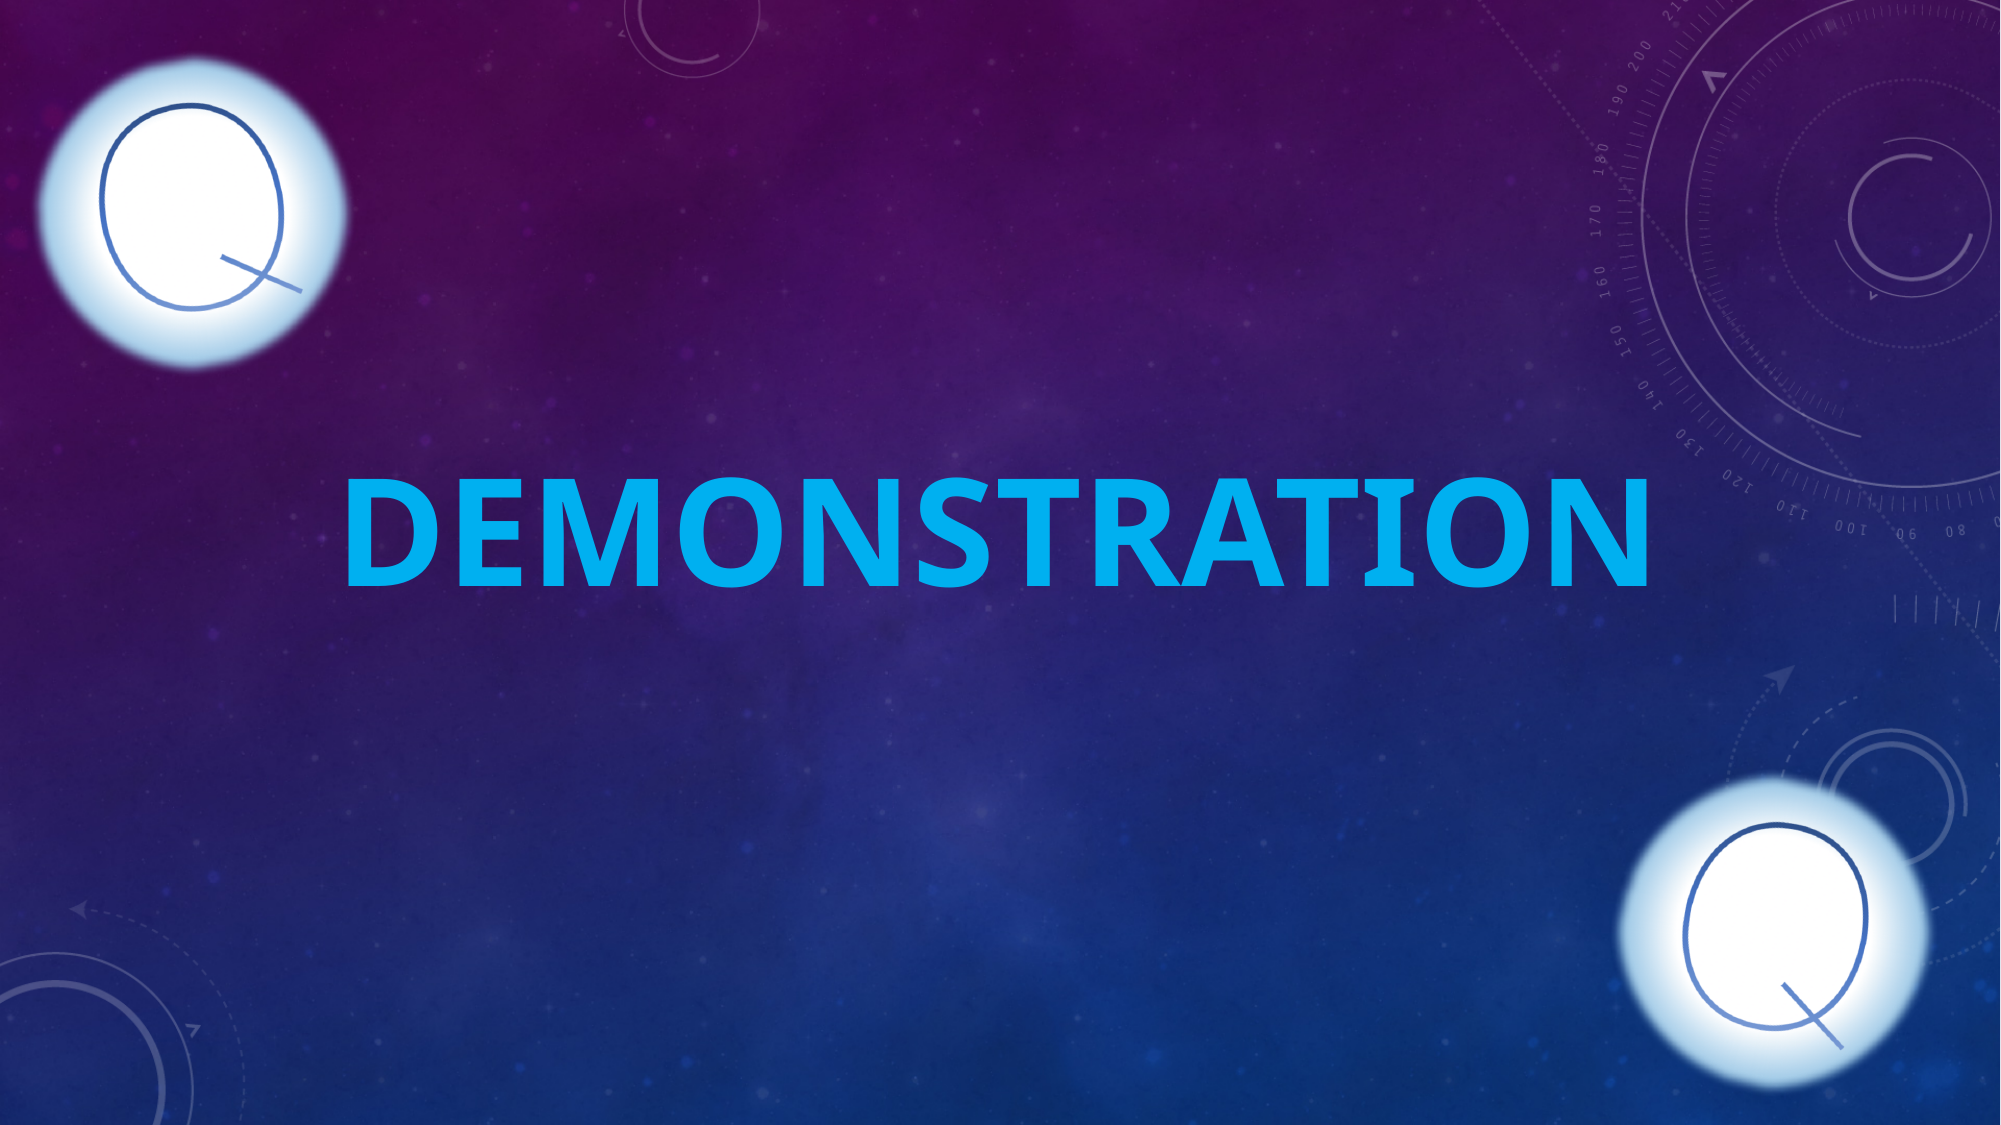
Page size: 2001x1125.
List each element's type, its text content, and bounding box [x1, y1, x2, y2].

picture [0, 0, 2001, 1125]
title DEMONSTRATION [167, 407, 1829, 647]
